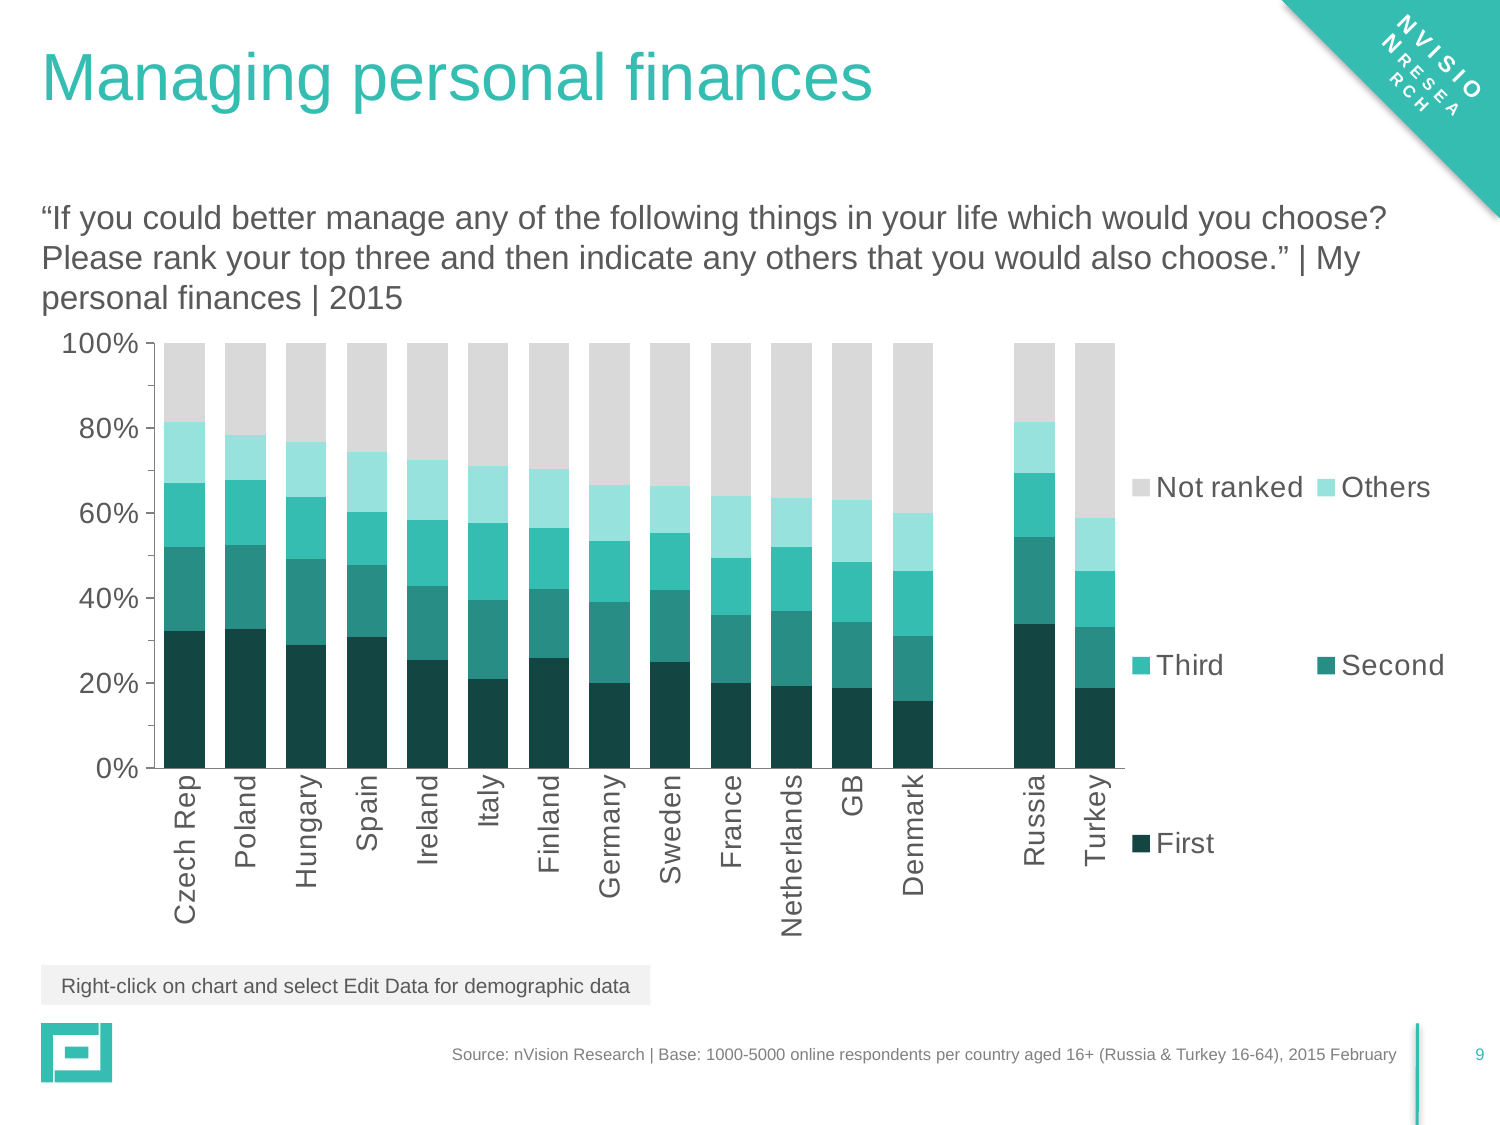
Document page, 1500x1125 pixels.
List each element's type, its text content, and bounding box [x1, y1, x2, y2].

list Source: nVision Research | Base: 1000-5000 online respondents per country aged 16+ (Russia & Turkey 16-64), 2015 February [112, 1039, 1414, 1072]
chart [40, 326, 1460, 1006]
title Managing personal finances [41, 42, 1276, 116]
list “If you could better manage any of the following things in your life which would you choose? Please rank your top three and then indicate any others that you would also choose.” | My personal finances | 2015 [41, 196, 1459, 318]
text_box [1281, 0, 1500, 219]
